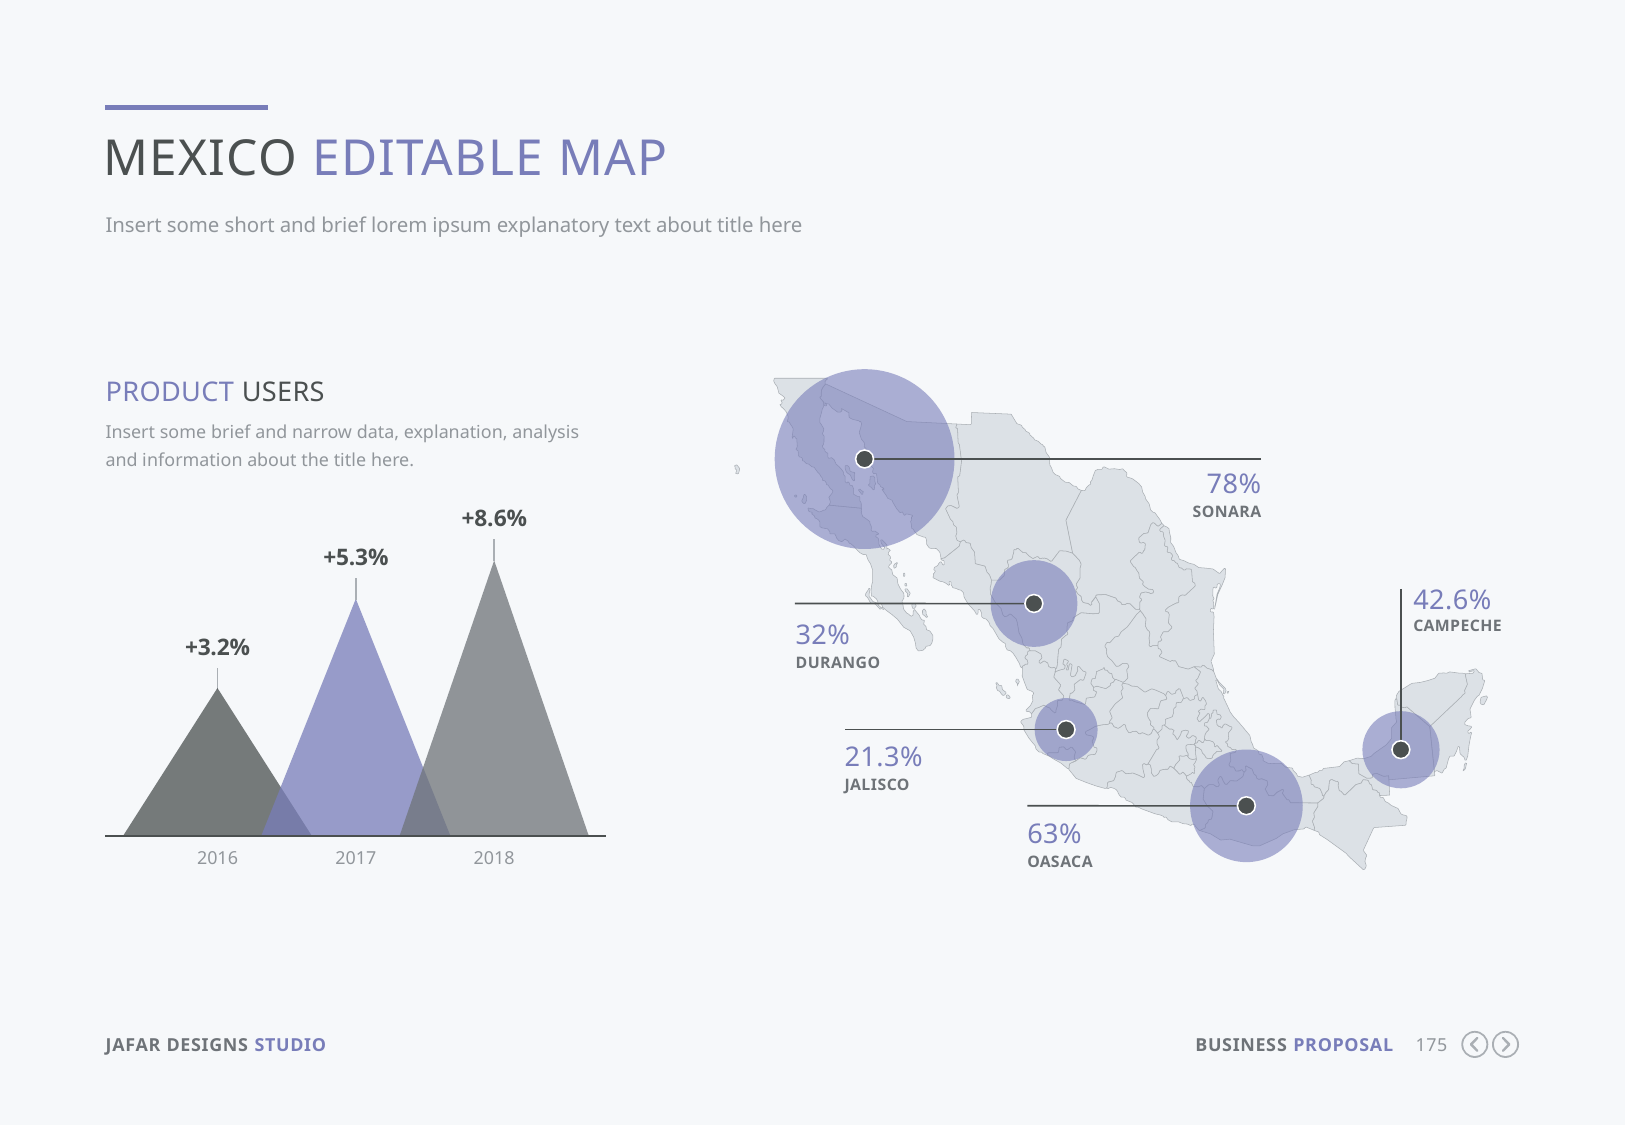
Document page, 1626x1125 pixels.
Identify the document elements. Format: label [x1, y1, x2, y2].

text_box [157, 846, 277, 868]
text_box [122, 539, 590, 835]
text_box [296, 542, 416, 570]
text_box [105, 374, 613, 472]
list [103, 125, 1518, 188]
text_box [434, 504, 554, 532]
text_box [434, 846, 554, 868]
list [105, 209, 1519, 241]
text_box [296, 846, 416, 868]
text_box [157, 633, 277, 661]
text_box [734, 368, 1518, 871]
